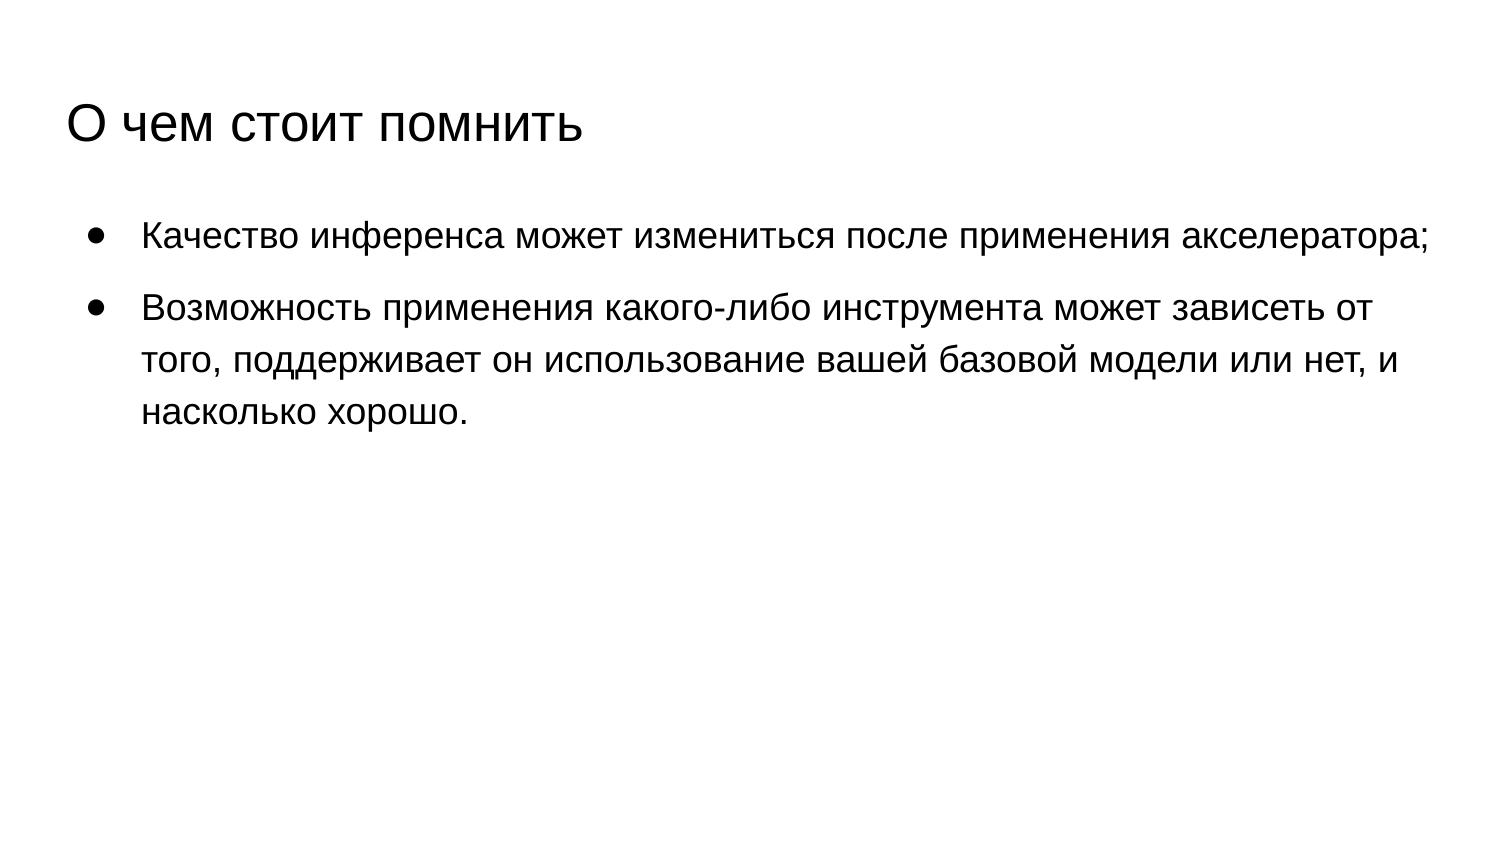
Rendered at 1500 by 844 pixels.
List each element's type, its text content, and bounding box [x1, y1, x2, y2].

title О чем стоит помнить [51, 72, 1449, 167]
list Качество инференса может измениться после применения акселератора; Возможность применения какого-либо инструмента может зависеть от того, поддерживает он использование вашей базовой модели или нет, и насколько хорошо. [51, 189, 1449, 750]
